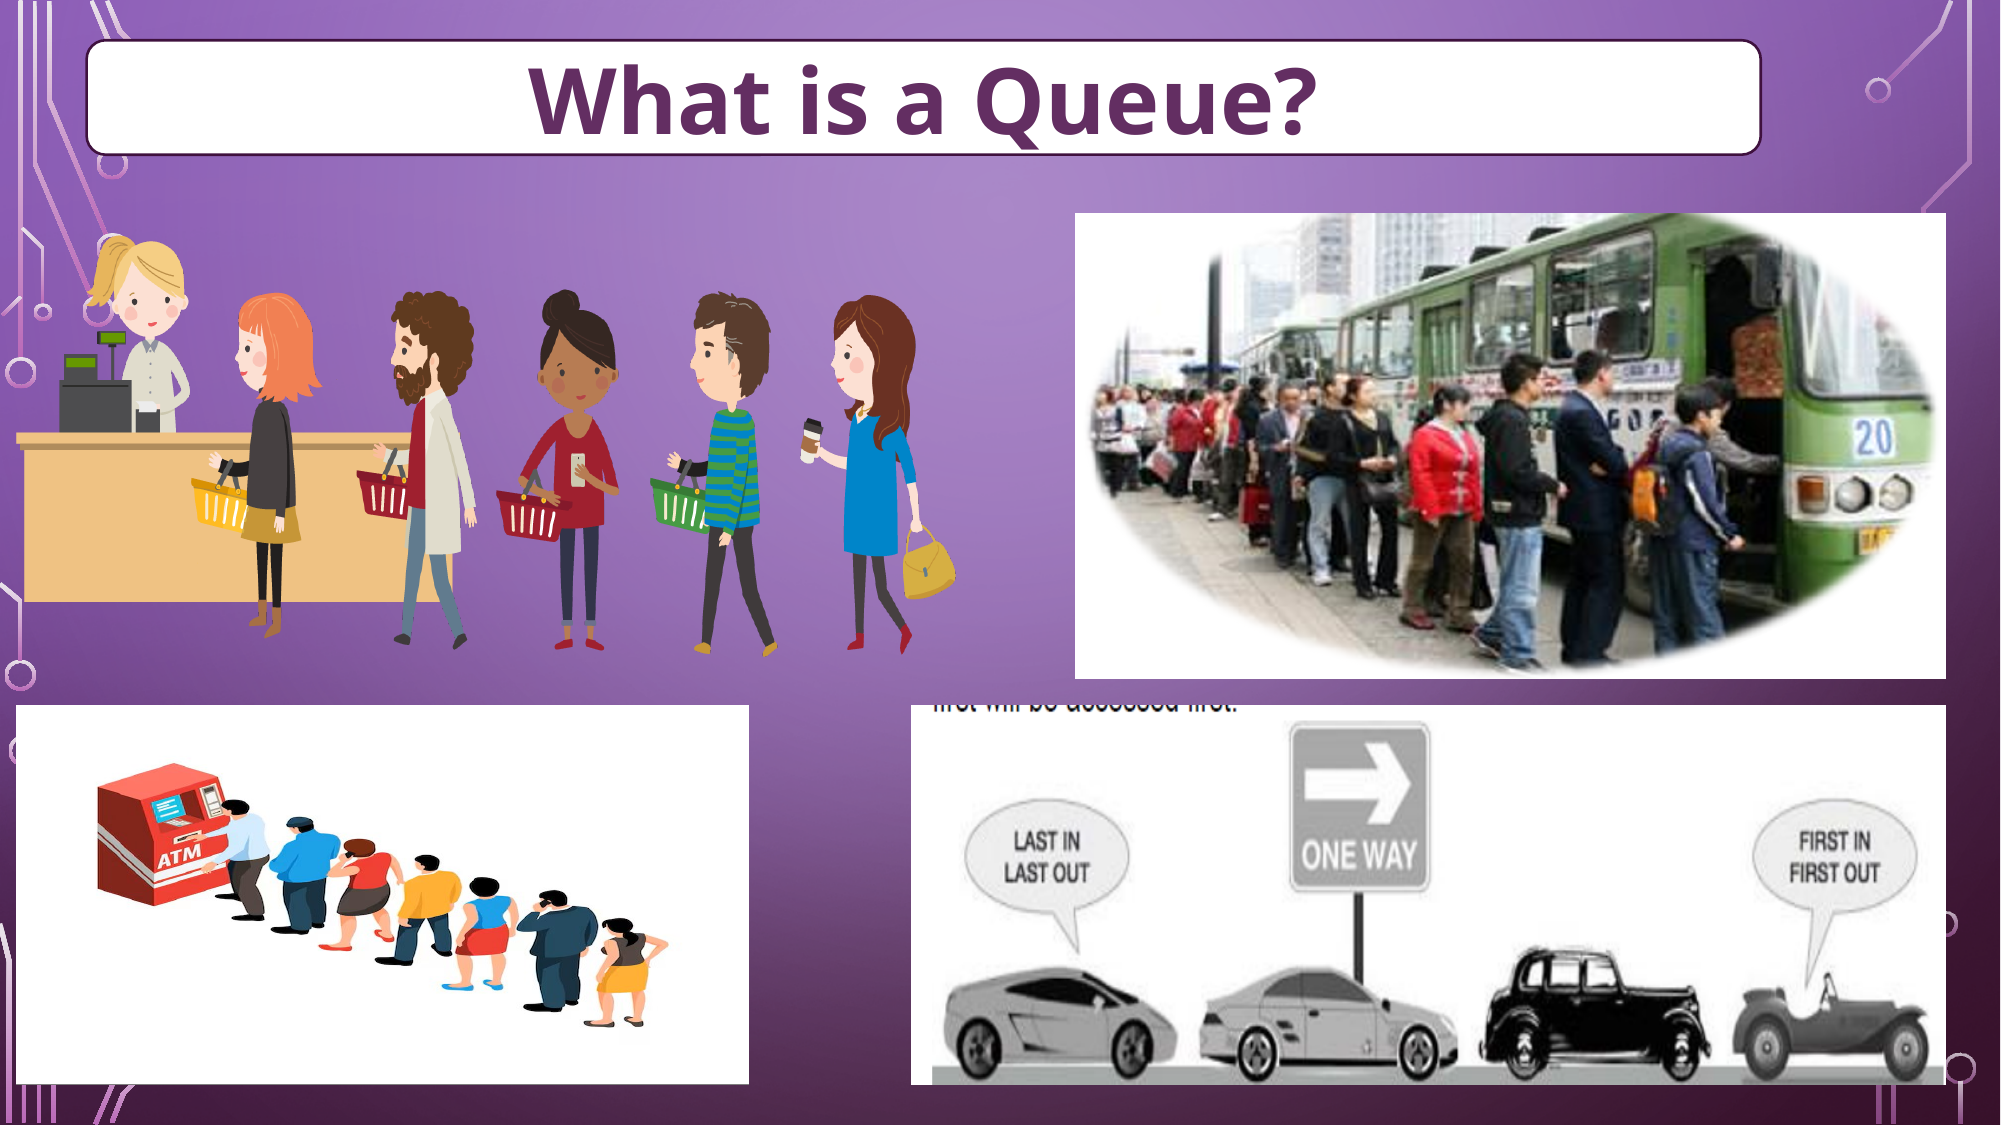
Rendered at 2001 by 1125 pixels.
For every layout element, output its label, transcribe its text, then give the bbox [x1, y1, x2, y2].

picture [16, 235, 956, 657]
picture [1075, 213, 1946, 679]
text_box What is a Queue? [85, 38, 1763, 157]
picture [911, 705, 1946, 1085]
picture [16, 705, 750, 1085]
